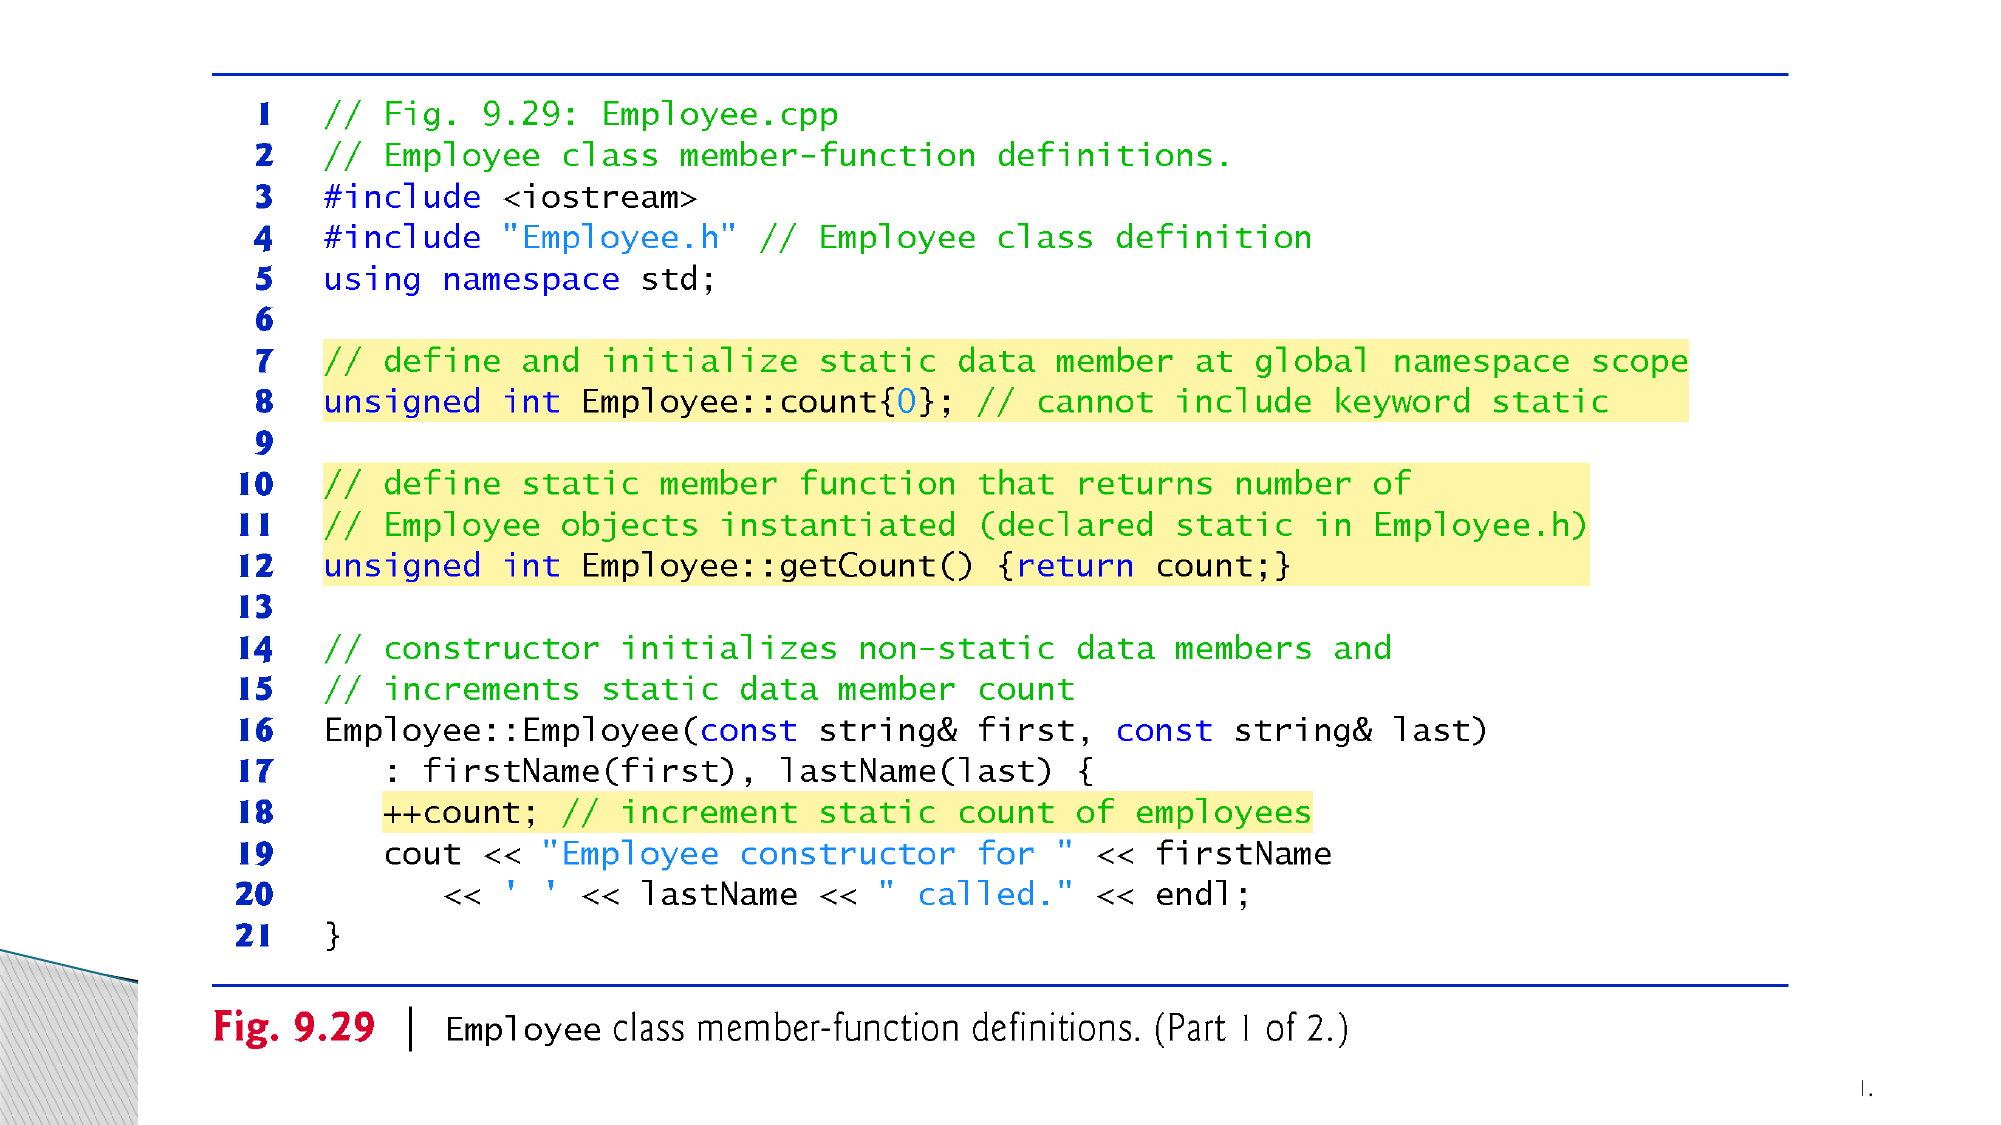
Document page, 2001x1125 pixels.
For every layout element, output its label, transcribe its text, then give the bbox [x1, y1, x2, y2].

picture [138, 0, 1862, 1125]
footer ©1992-2017 by Pearson Education, Inc. All Rights Reserved. [1868, 1051, 1892, 1112]
